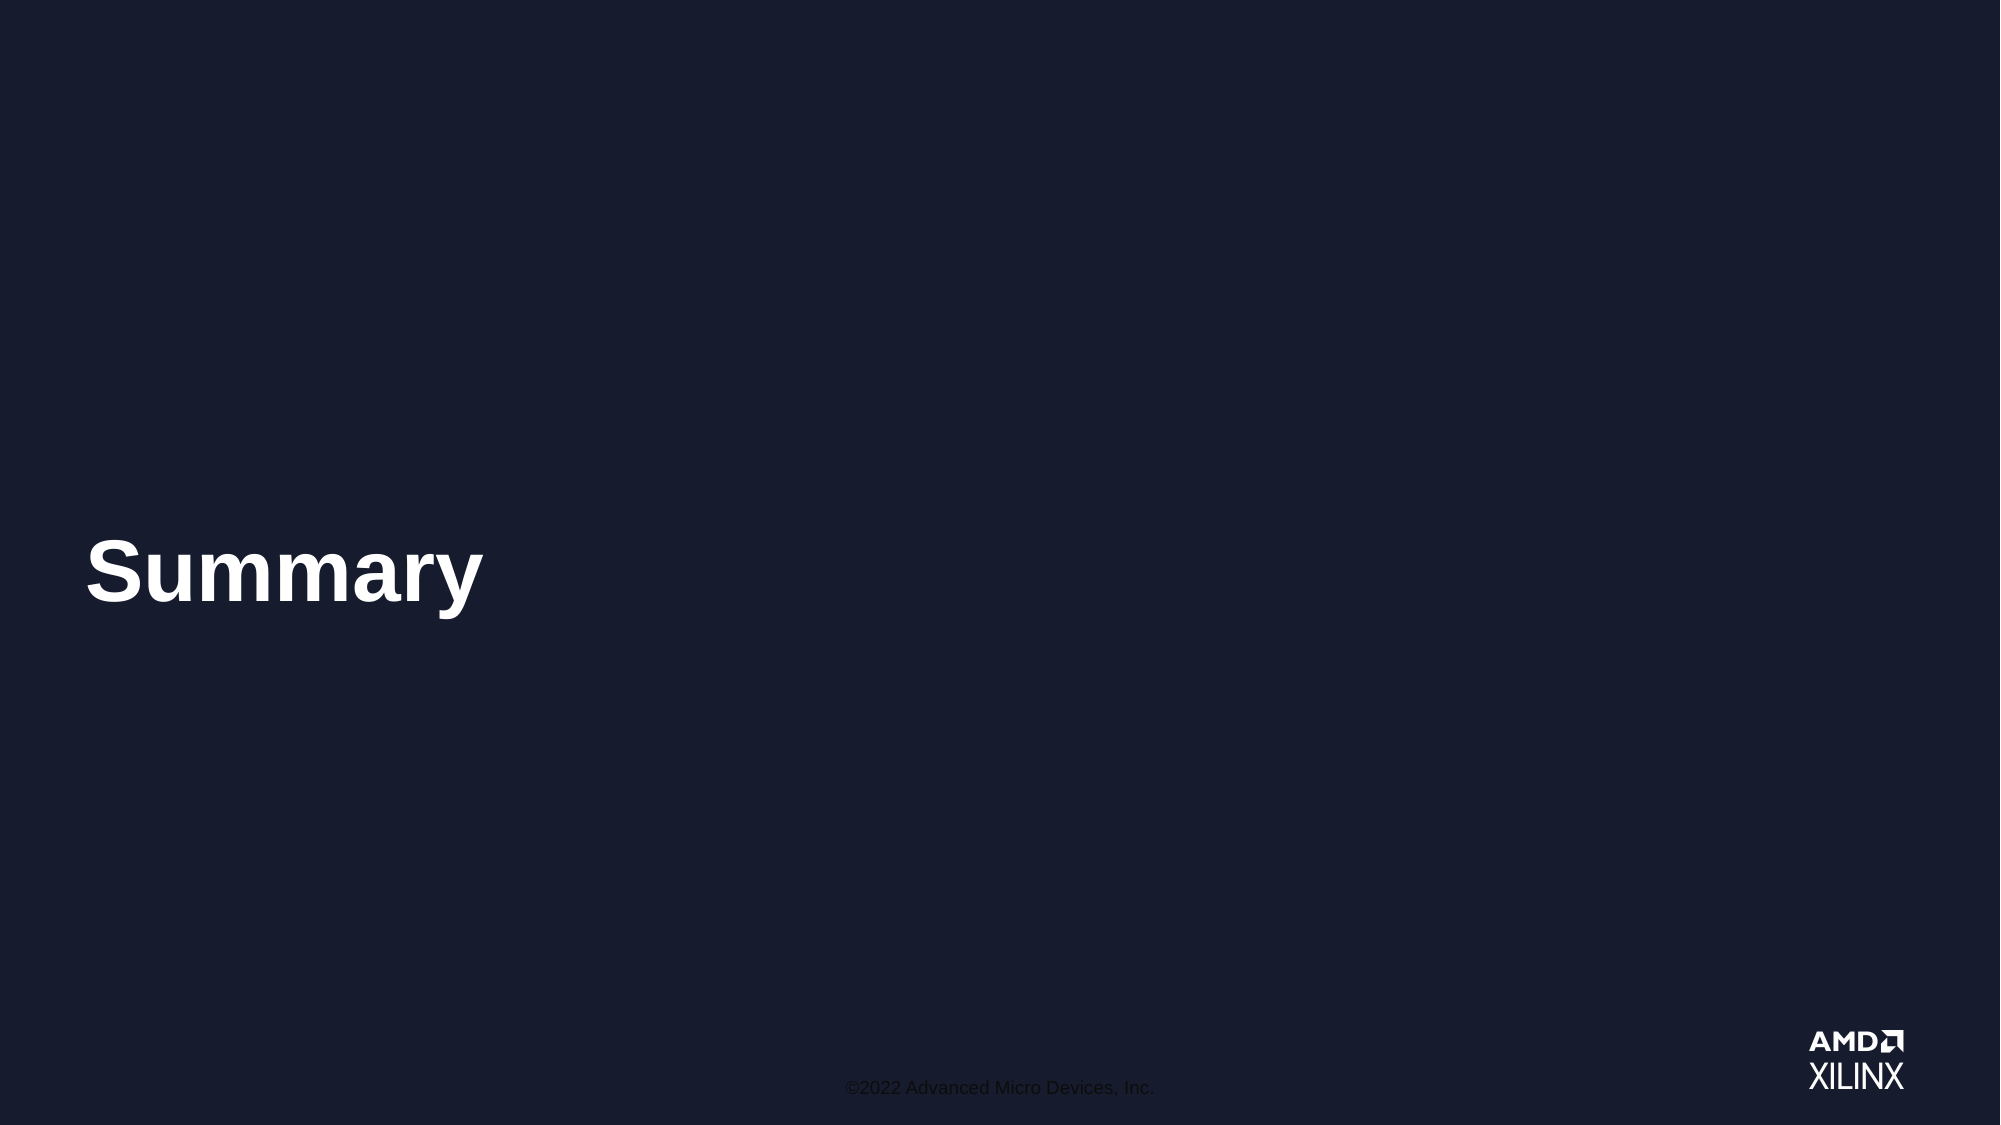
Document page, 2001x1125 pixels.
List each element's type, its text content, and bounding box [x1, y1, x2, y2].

title Summary [70, 512, 1891, 628]
picture [1809, 1030, 1904, 1089]
